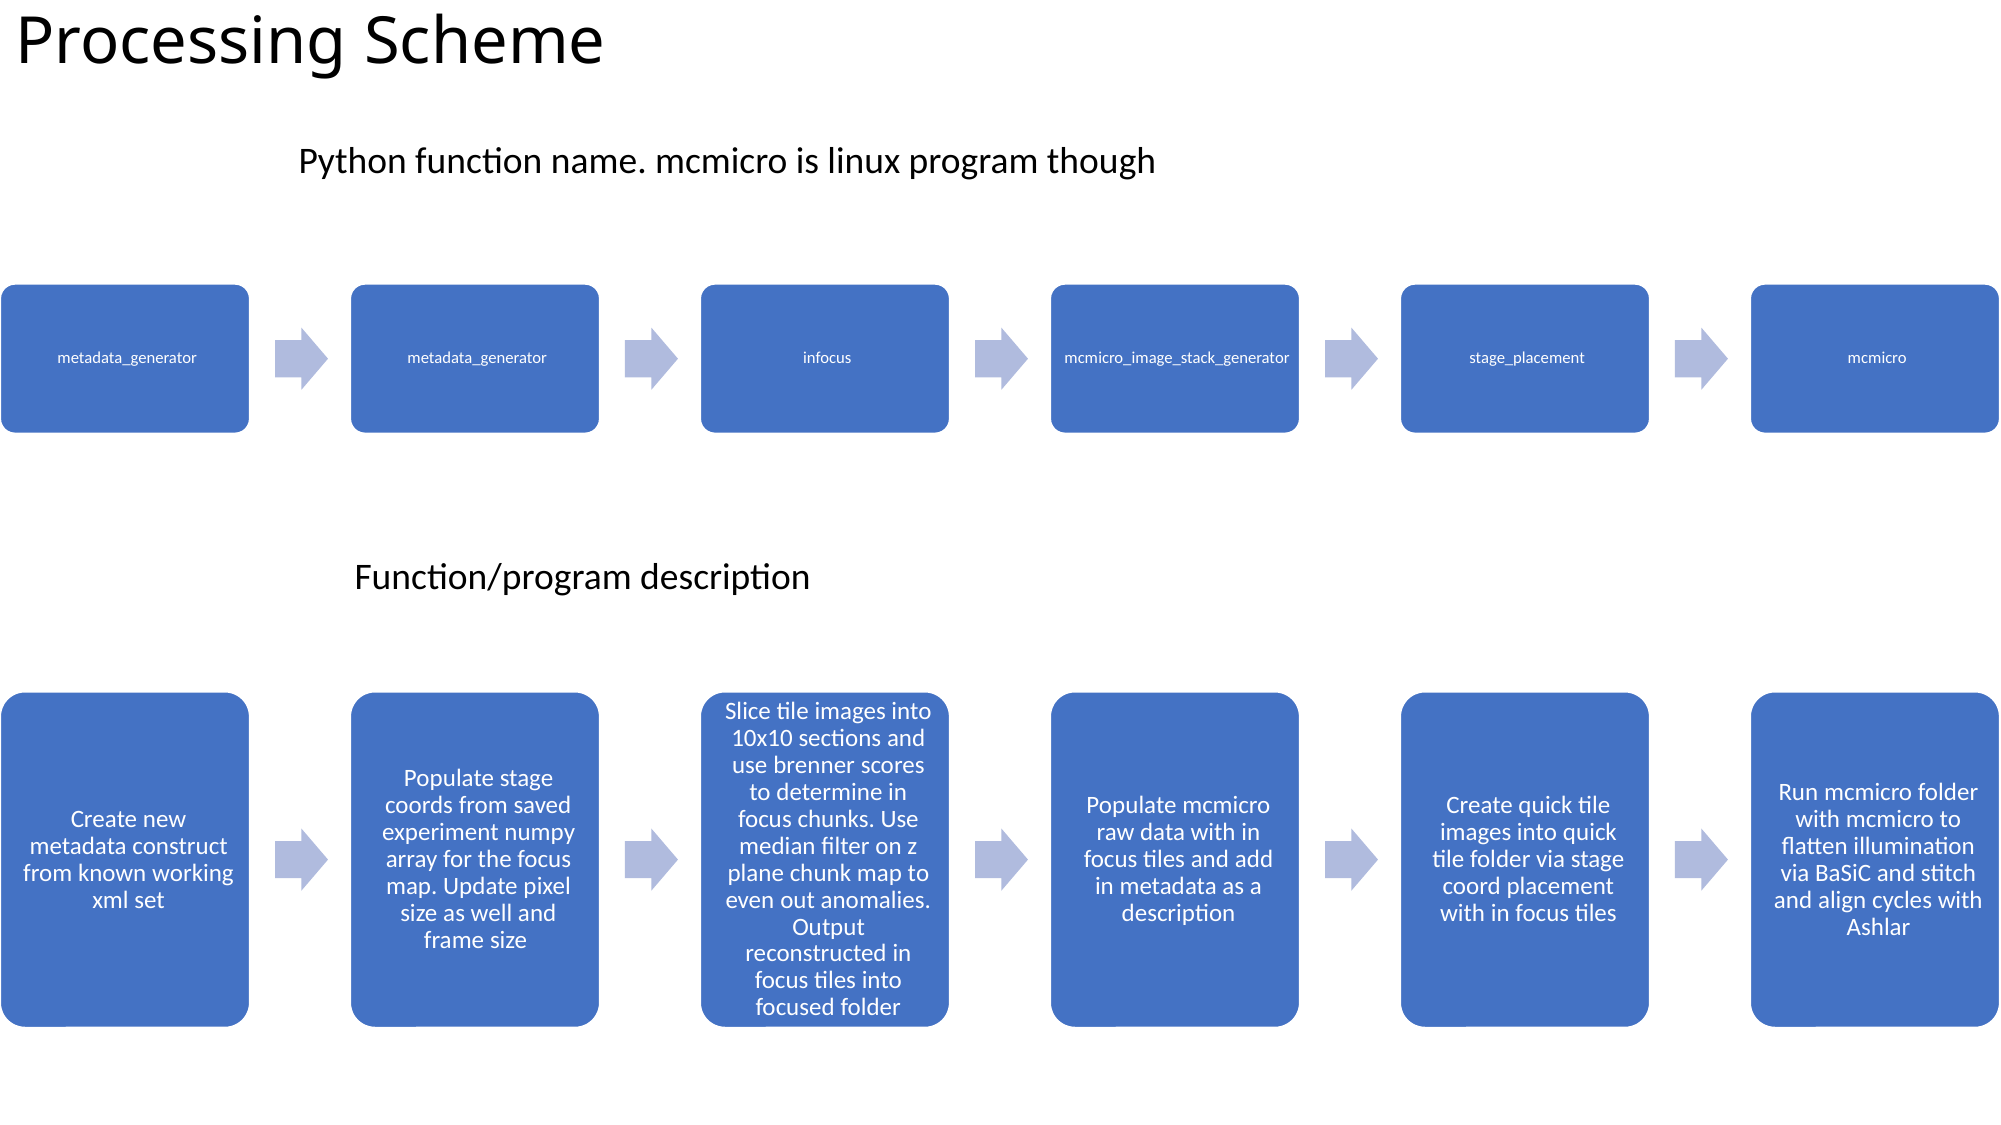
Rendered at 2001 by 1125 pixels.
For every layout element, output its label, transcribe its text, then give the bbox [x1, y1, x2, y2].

text_box Function/program description [339, 551, 827, 604]
text_box Python function name. mcmicro is linux program though [283, 128, 1173, 166]
title Processing Scheme [0, 0, 1725, 86]
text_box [0, 166, 2000, 551]
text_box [0, 614, 2000, 1106]
